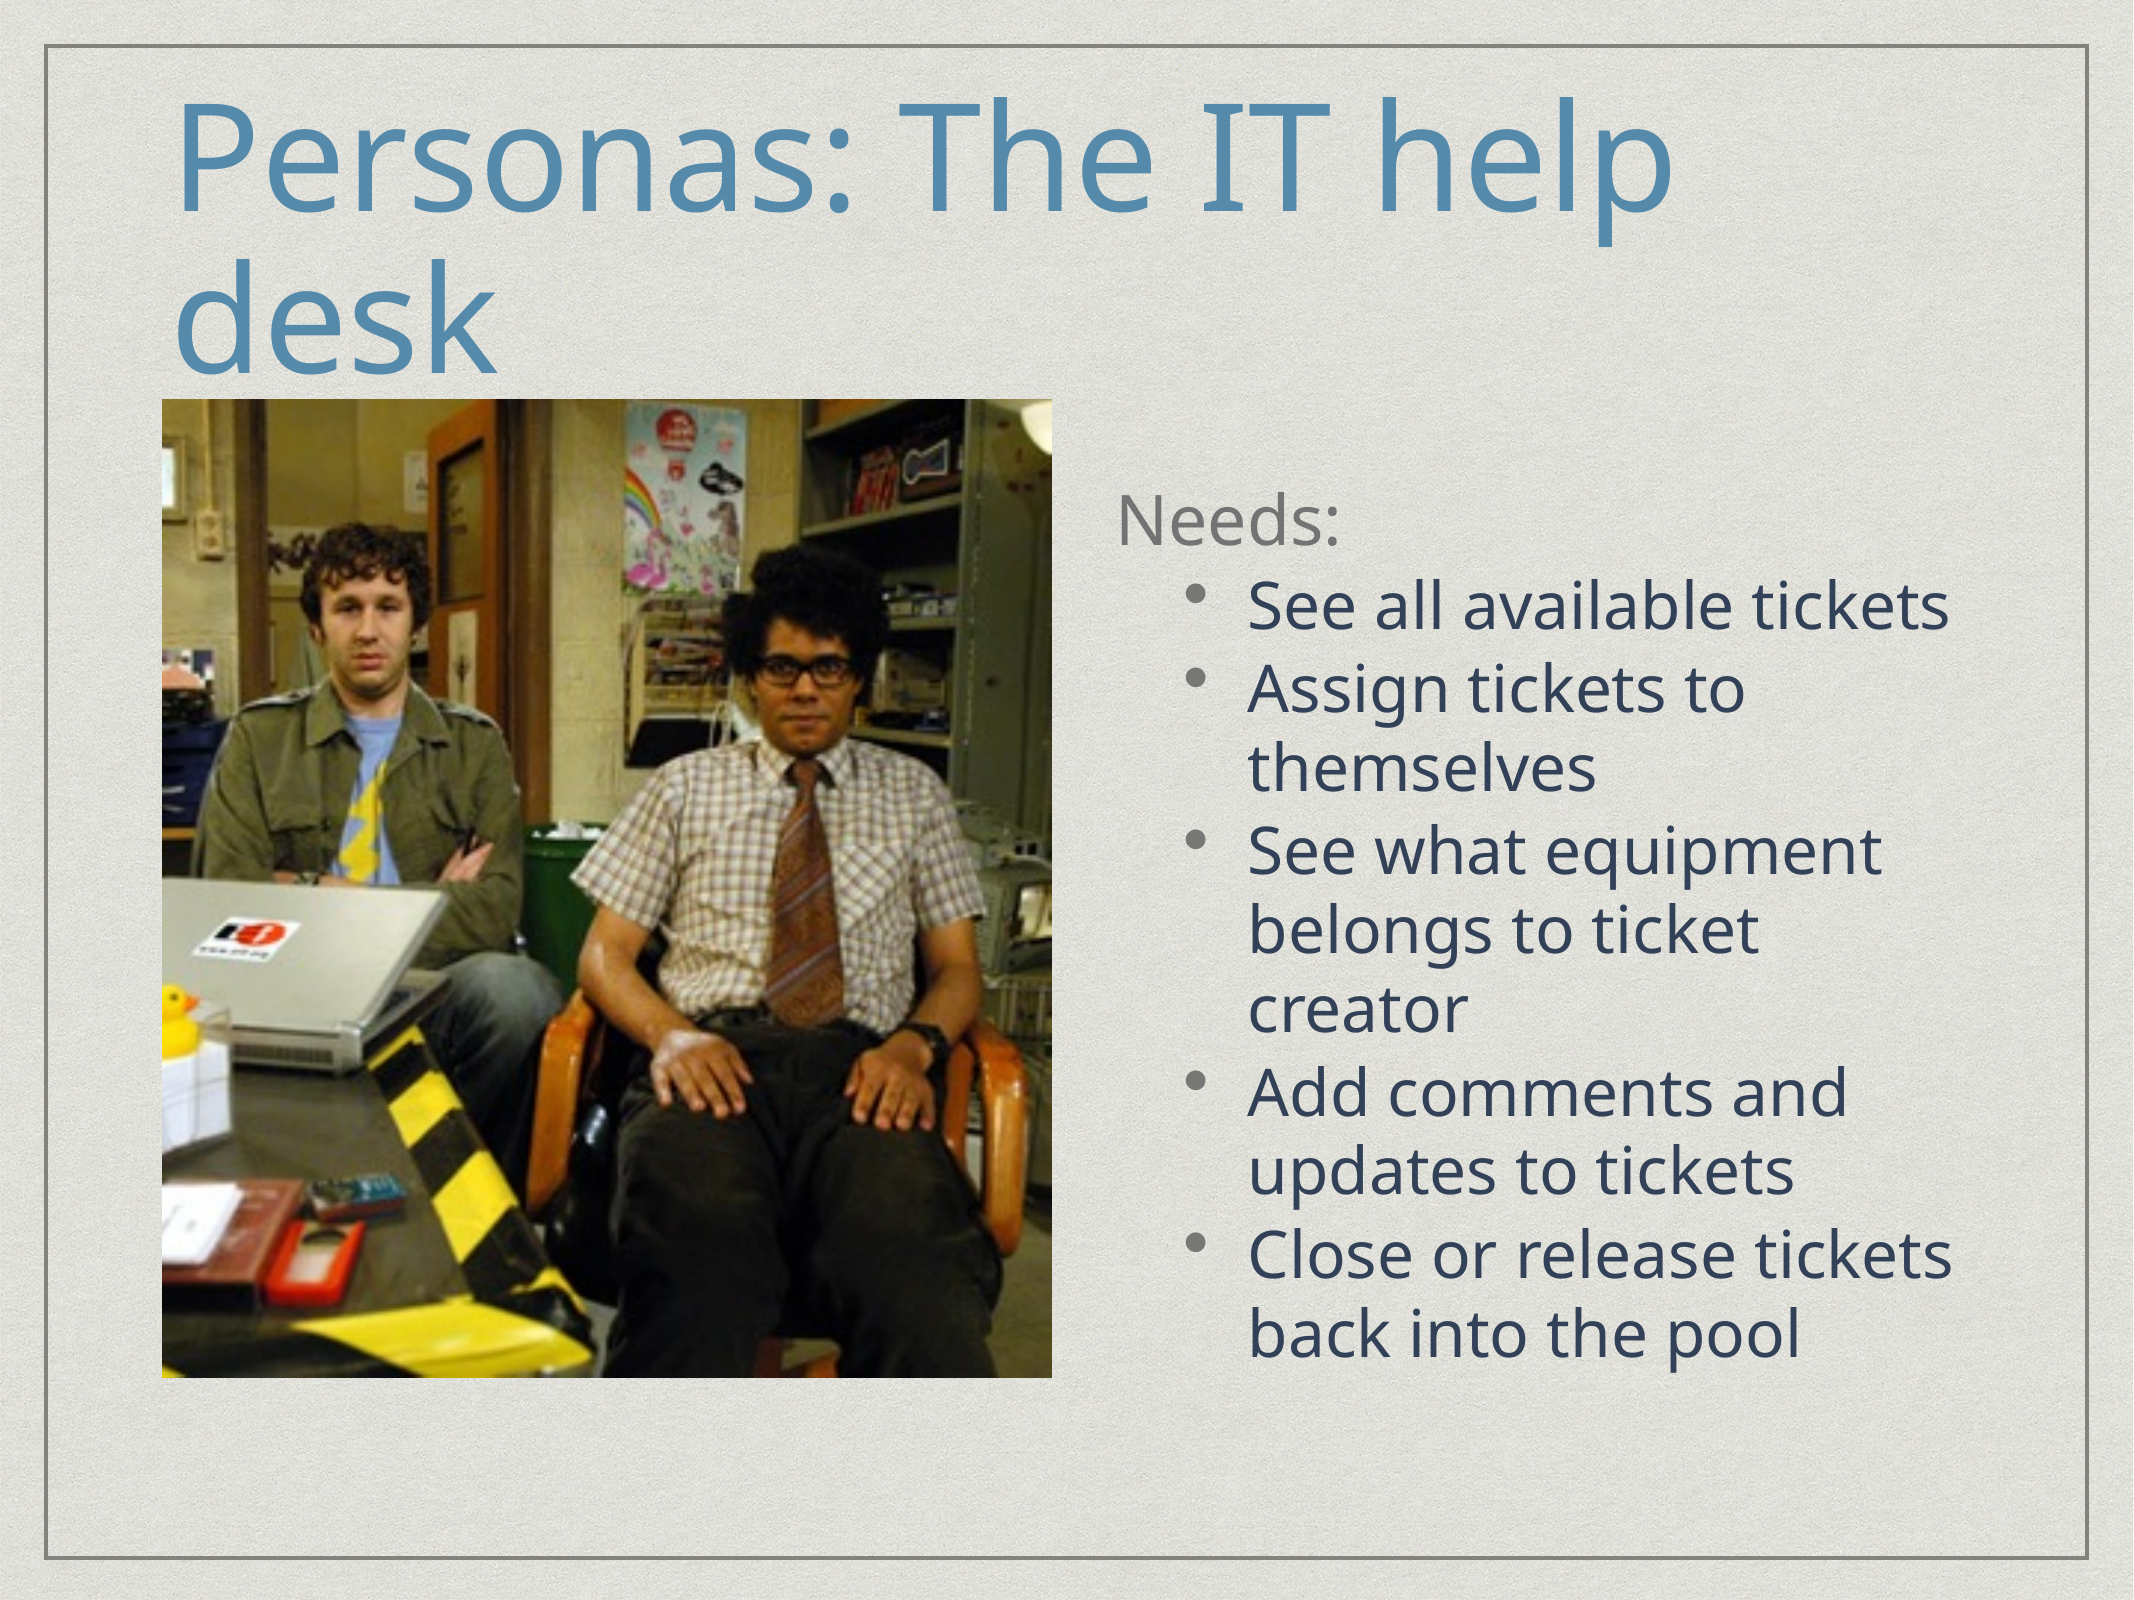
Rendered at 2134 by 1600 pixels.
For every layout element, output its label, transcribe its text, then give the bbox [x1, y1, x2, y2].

title Personas: The IT help desk [170, 43, 1963, 445]
picture [0, 0, 2134, 1600]
list Needs: See all available tickets Assign tickets to themselves See what equipment belongs to ticket creator Add comments and updates to tickets Close or release tickets back into the pool [1115, 453, 1963, 1393]
